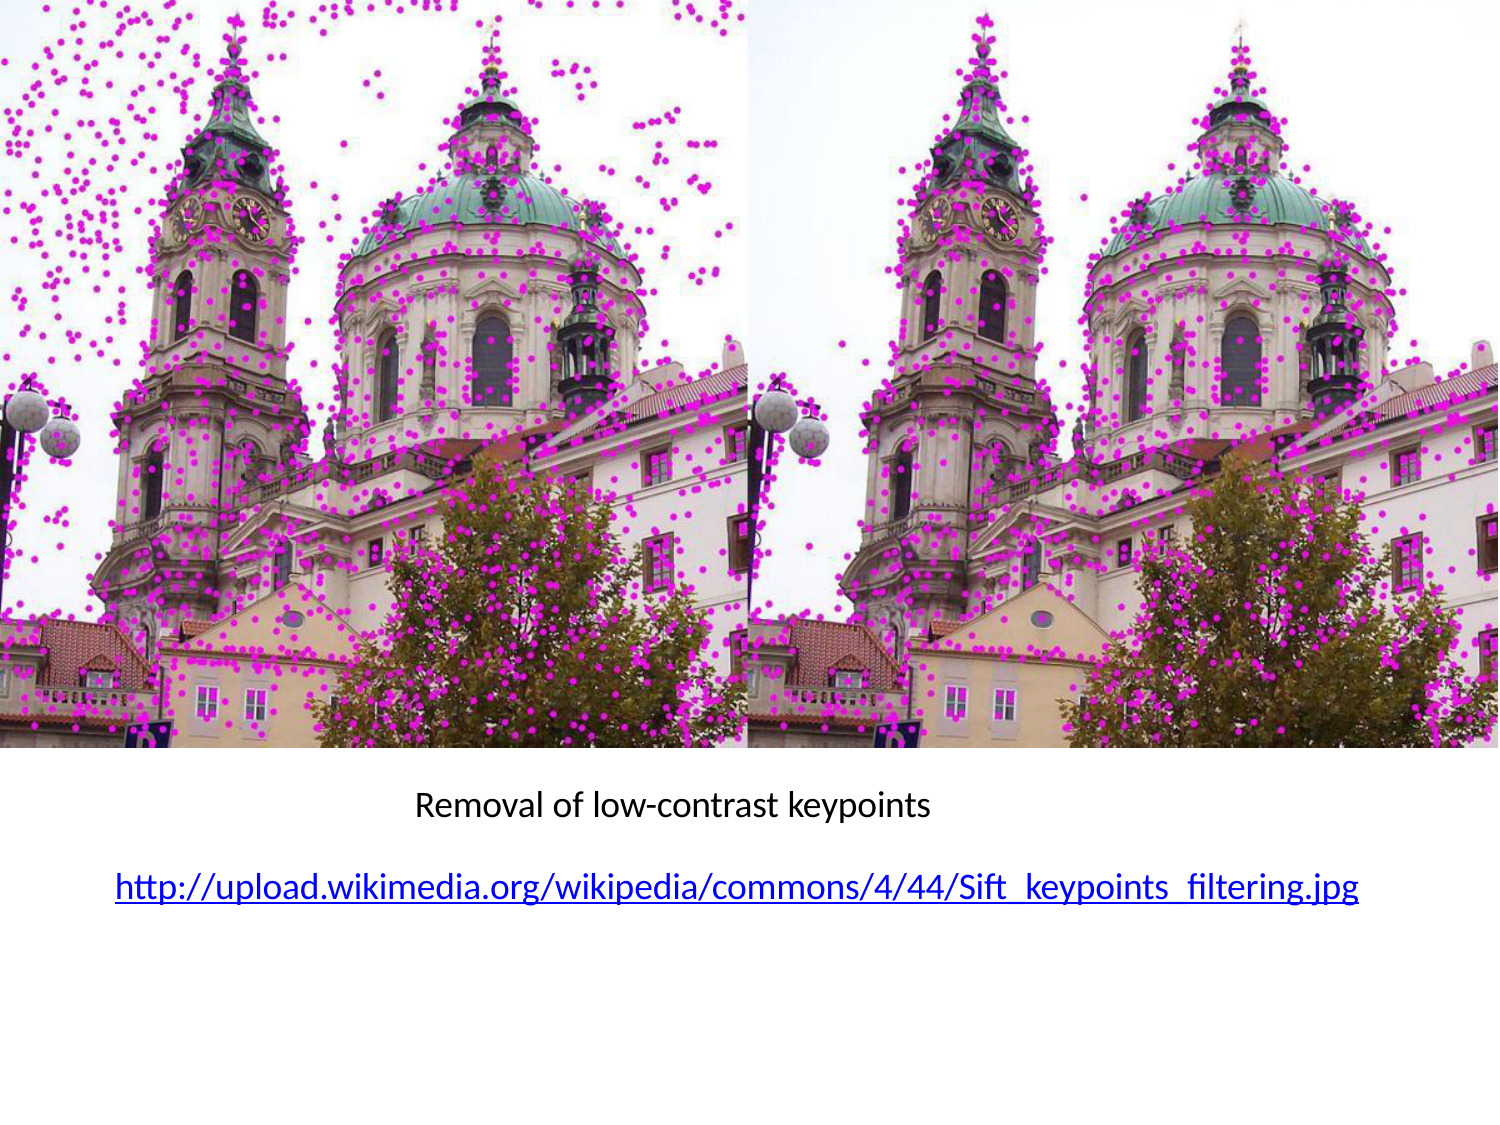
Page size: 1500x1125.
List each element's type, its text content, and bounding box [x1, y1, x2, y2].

text_box Removal of low-contrast keypoints http://upload.wikimedia.org/wikipedia/commons/4/44/Sift_keypoints_filtering.jpg [112, 778, 1382, 907]
picture [0, 0, 1499, 748]
